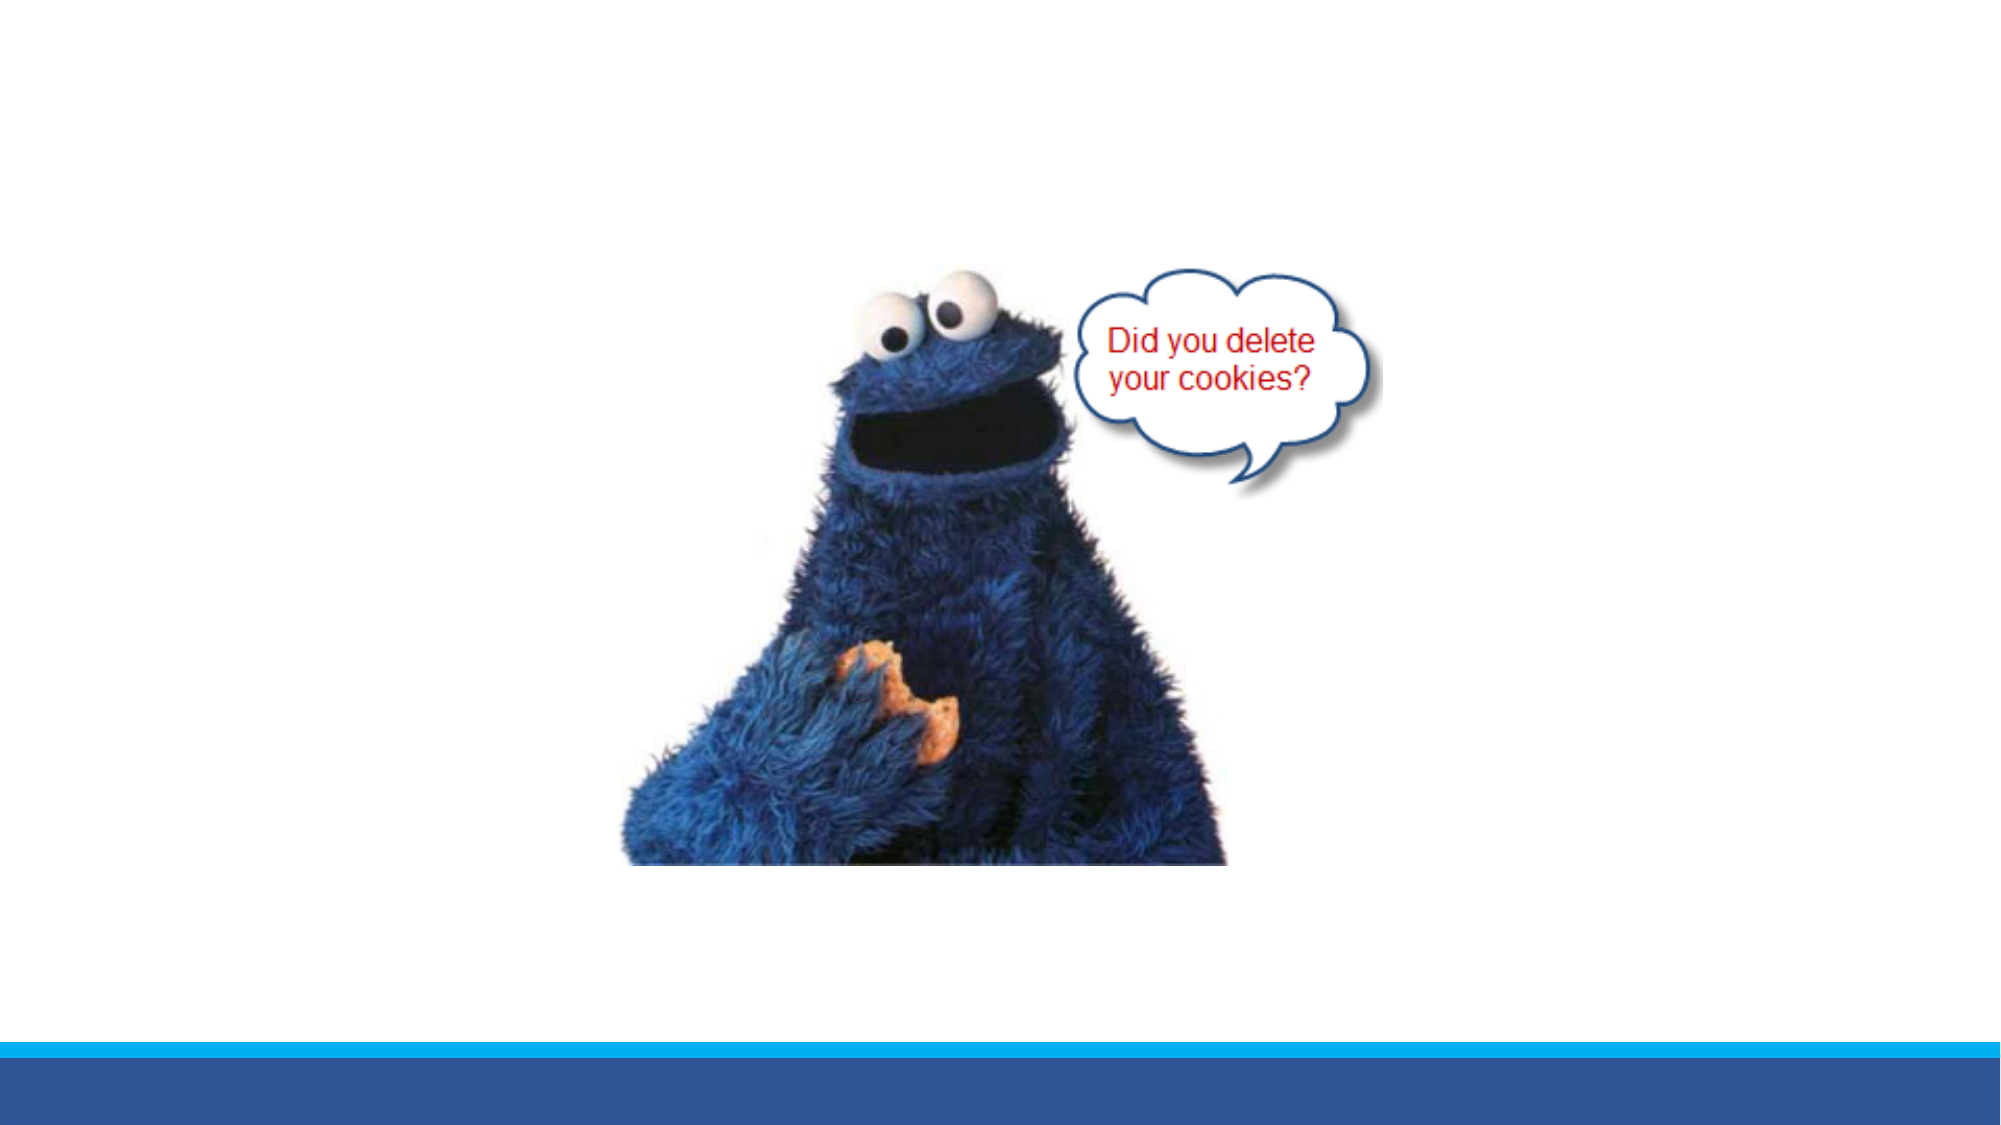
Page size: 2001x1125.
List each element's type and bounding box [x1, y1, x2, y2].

picture [617, 259, 1383, 866]
